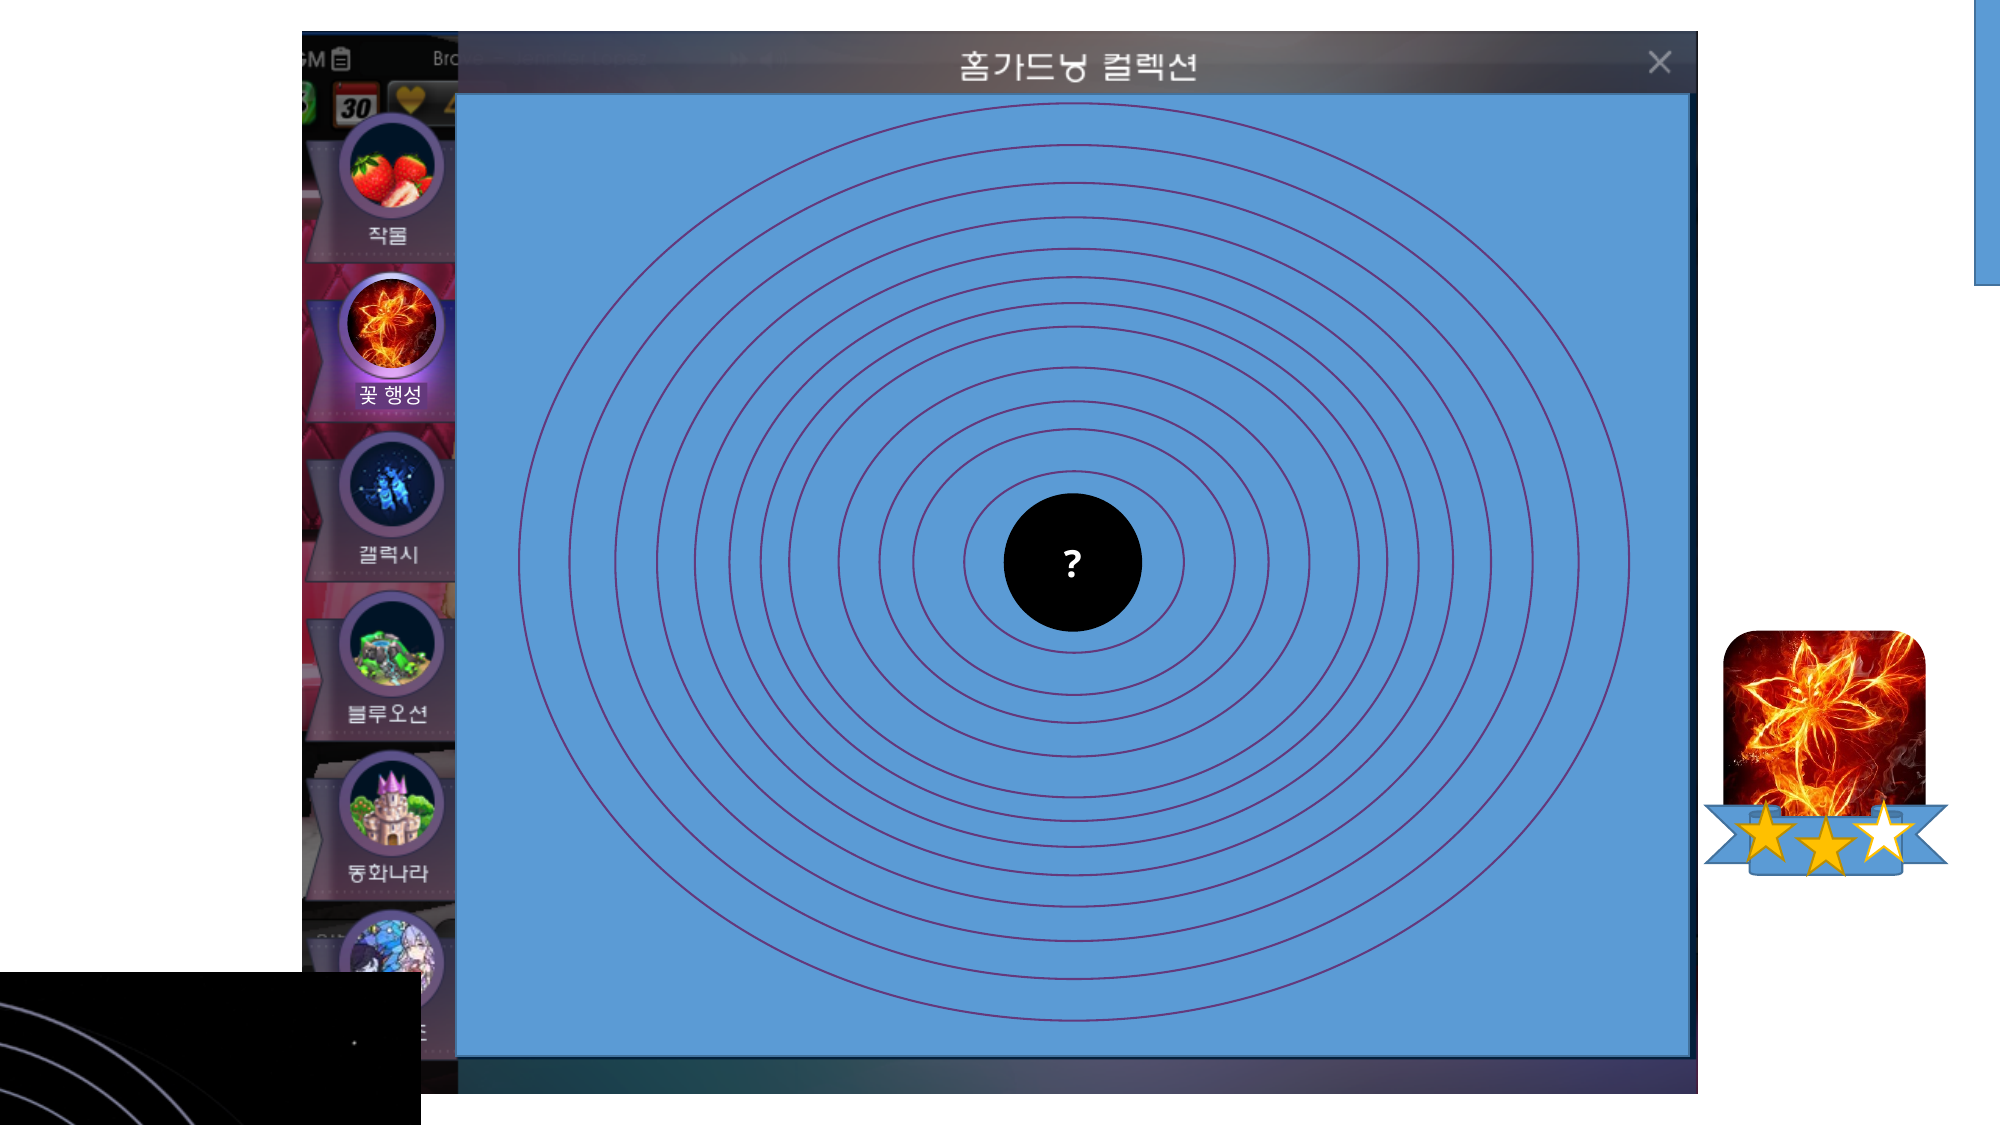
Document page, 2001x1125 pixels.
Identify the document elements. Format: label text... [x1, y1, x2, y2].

picture [0, 31, 1698, 1125]
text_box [1705, 802, 1947, 875]
text_box ? [1974, 0, 2000, 286]
picture [1723, 630, 1926, 802]
